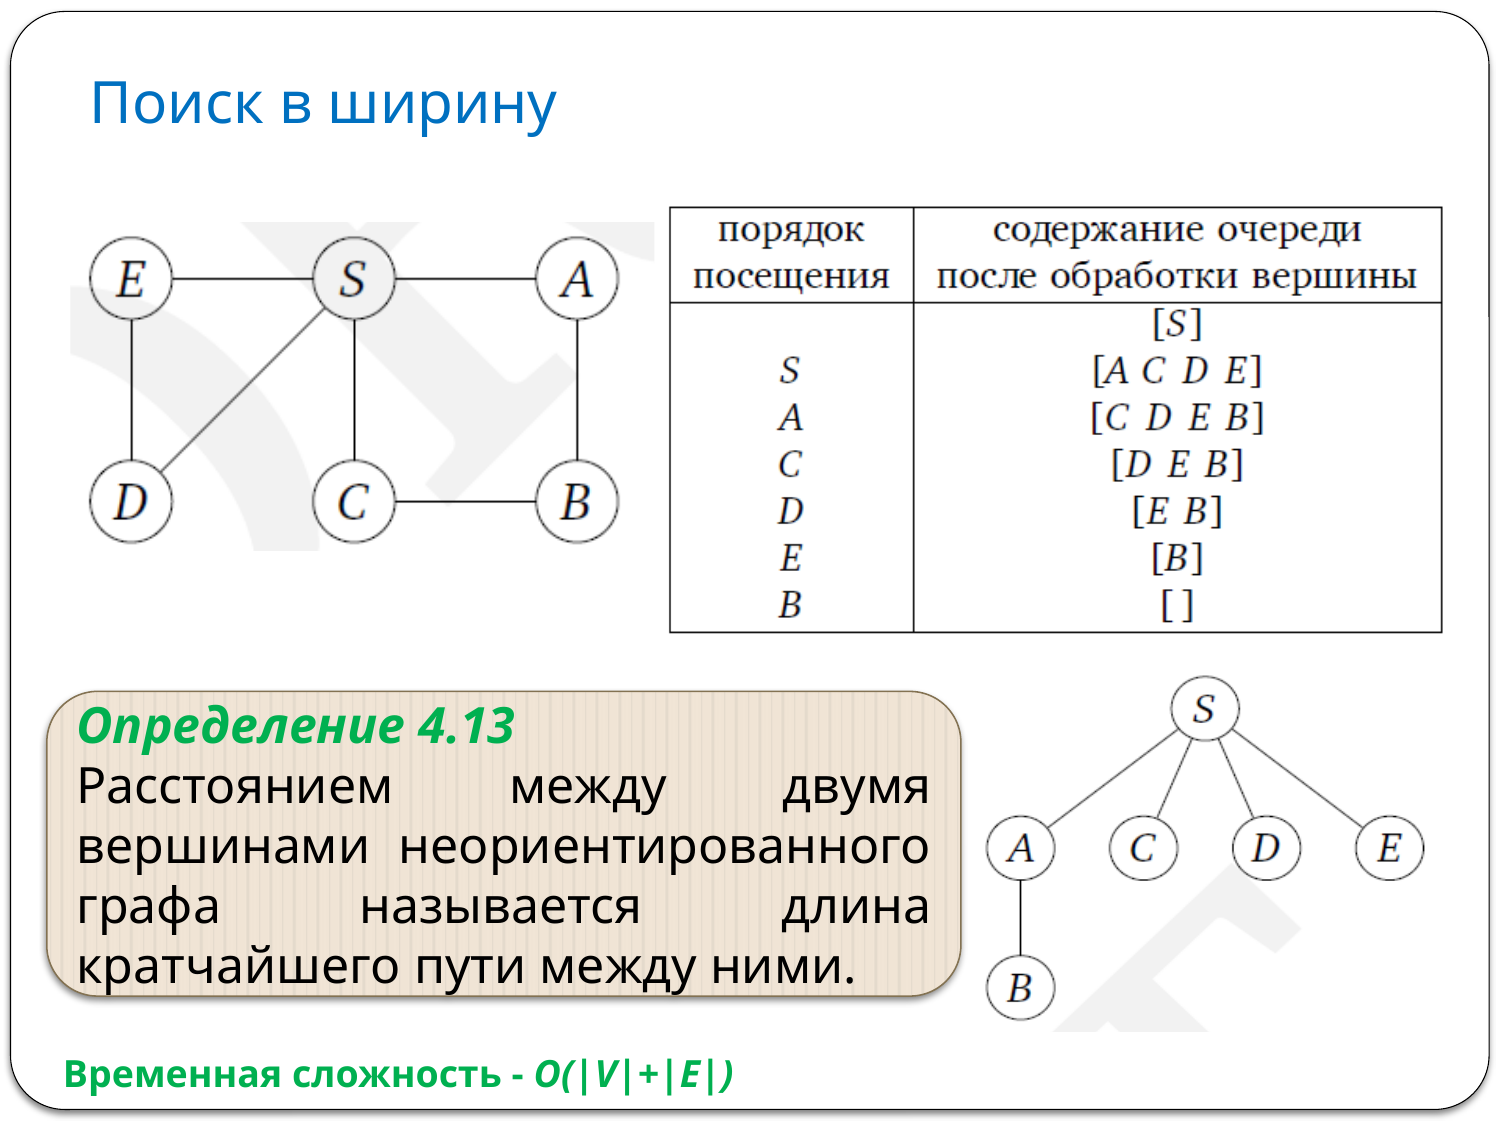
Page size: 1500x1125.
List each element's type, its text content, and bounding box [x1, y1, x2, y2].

title Поиск в ширину [75, 0, 1425, 150]
picture [70, 198, 1454, 645]
text_box Определение 4.13 Расстоянием между двумя вершинами неориентированного графа называется длина кратчайшего пути между ними. [46, 690, 954, 997]
picture [960, 655, 1442, 1032]
text_box Временная сложность - O(|V|+|E|) [48, 1042, 749, 1103]
